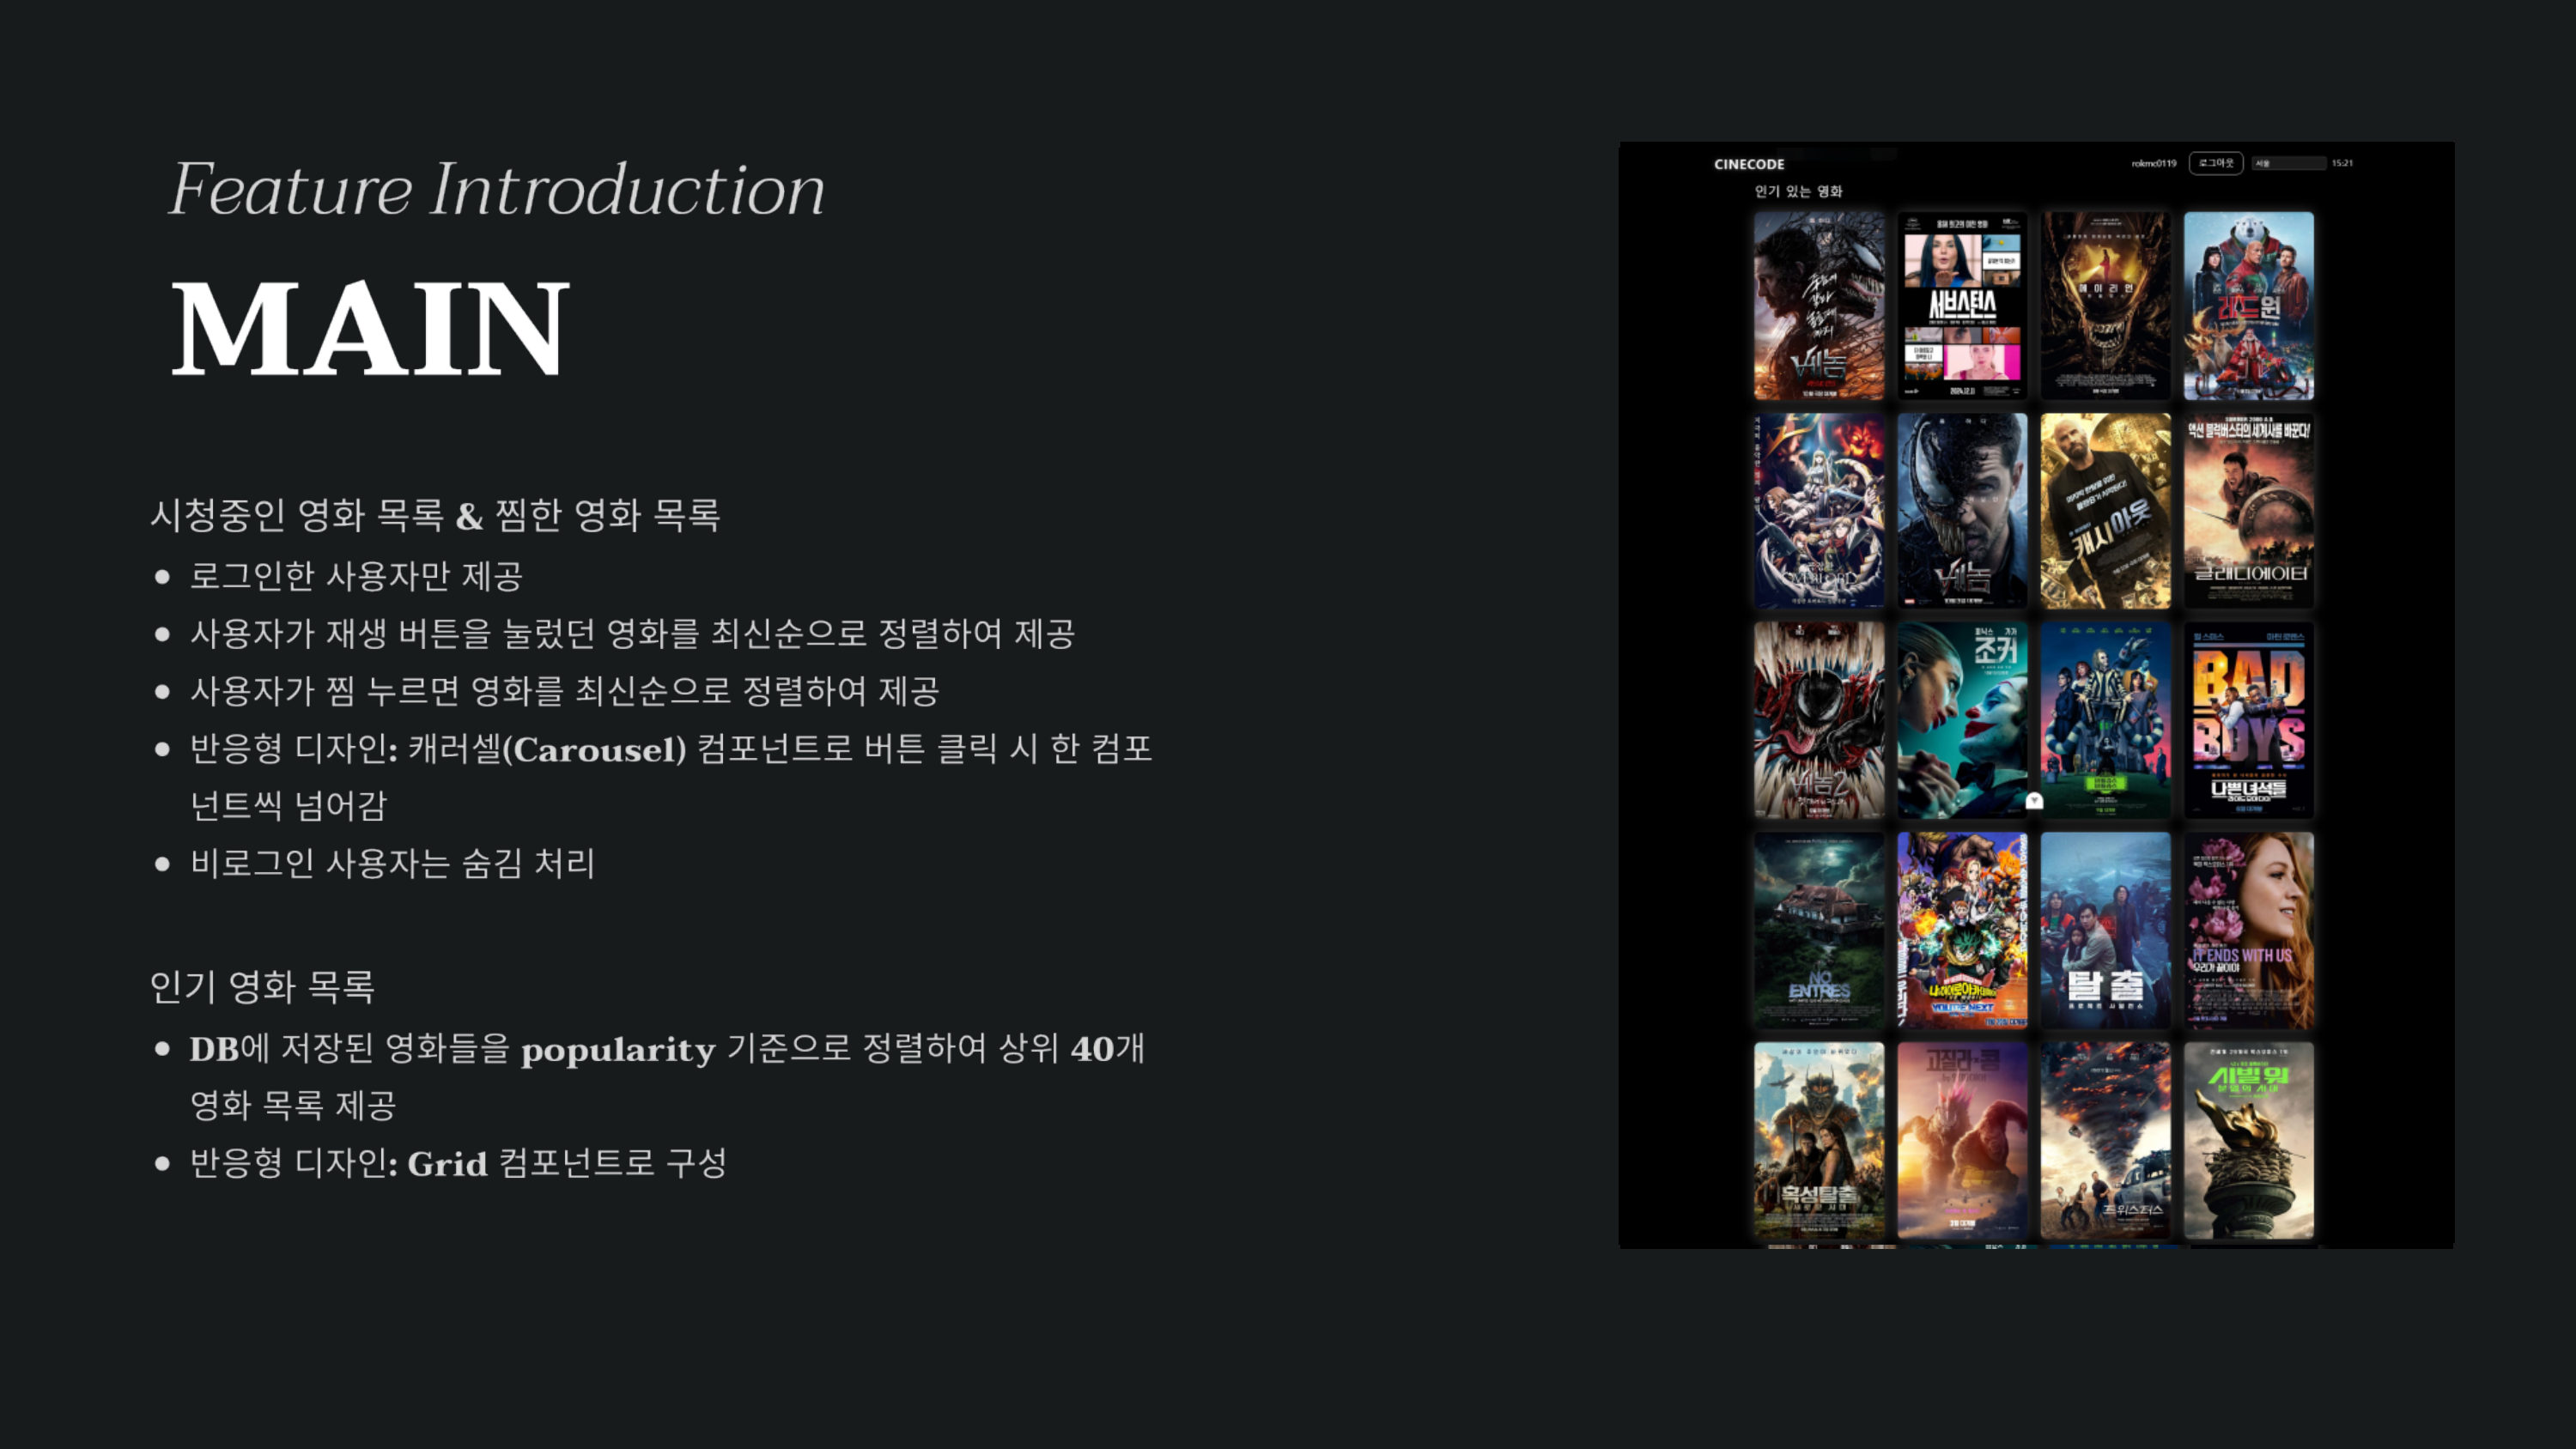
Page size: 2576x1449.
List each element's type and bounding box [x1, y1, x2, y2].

picture [1619, 142, 2455, 1249]
picture [130, 118, 1189, 1282]
